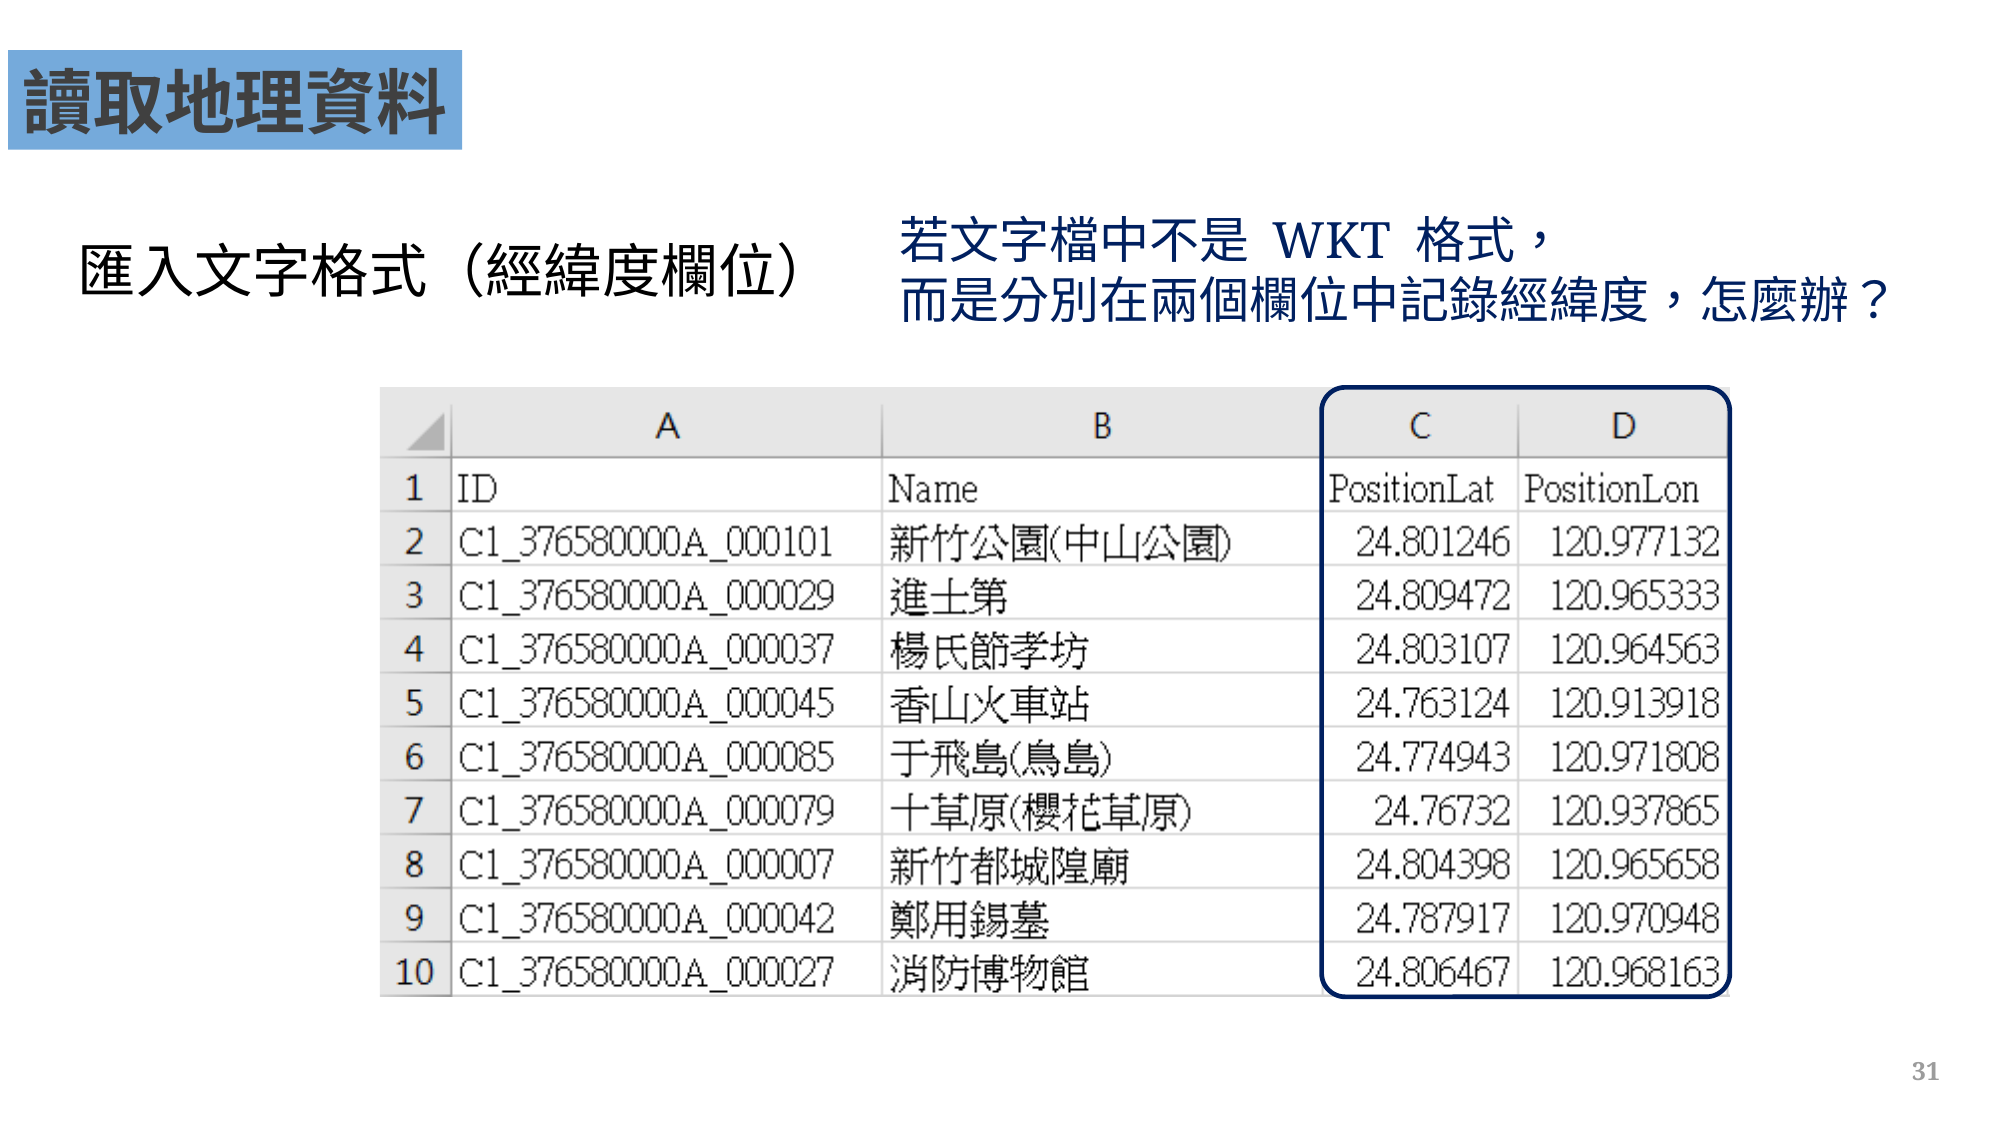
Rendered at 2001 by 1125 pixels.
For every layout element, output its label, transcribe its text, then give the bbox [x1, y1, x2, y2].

text_box 匯入文字格式（經緯度欄位） [63, 226, 851, 311]
slide_number 31 [1505, 1042, 1955, 1103]
text_box 讀取地理資料 [8, 50, 463, 150]
text_box 若文字檔中不是 WKT 格式， 而是分別在兩個欄位中記錄經緯度，怎麼辦？ [884, 200, 1915, 336]
picture [379, 387, 1730, 997]
